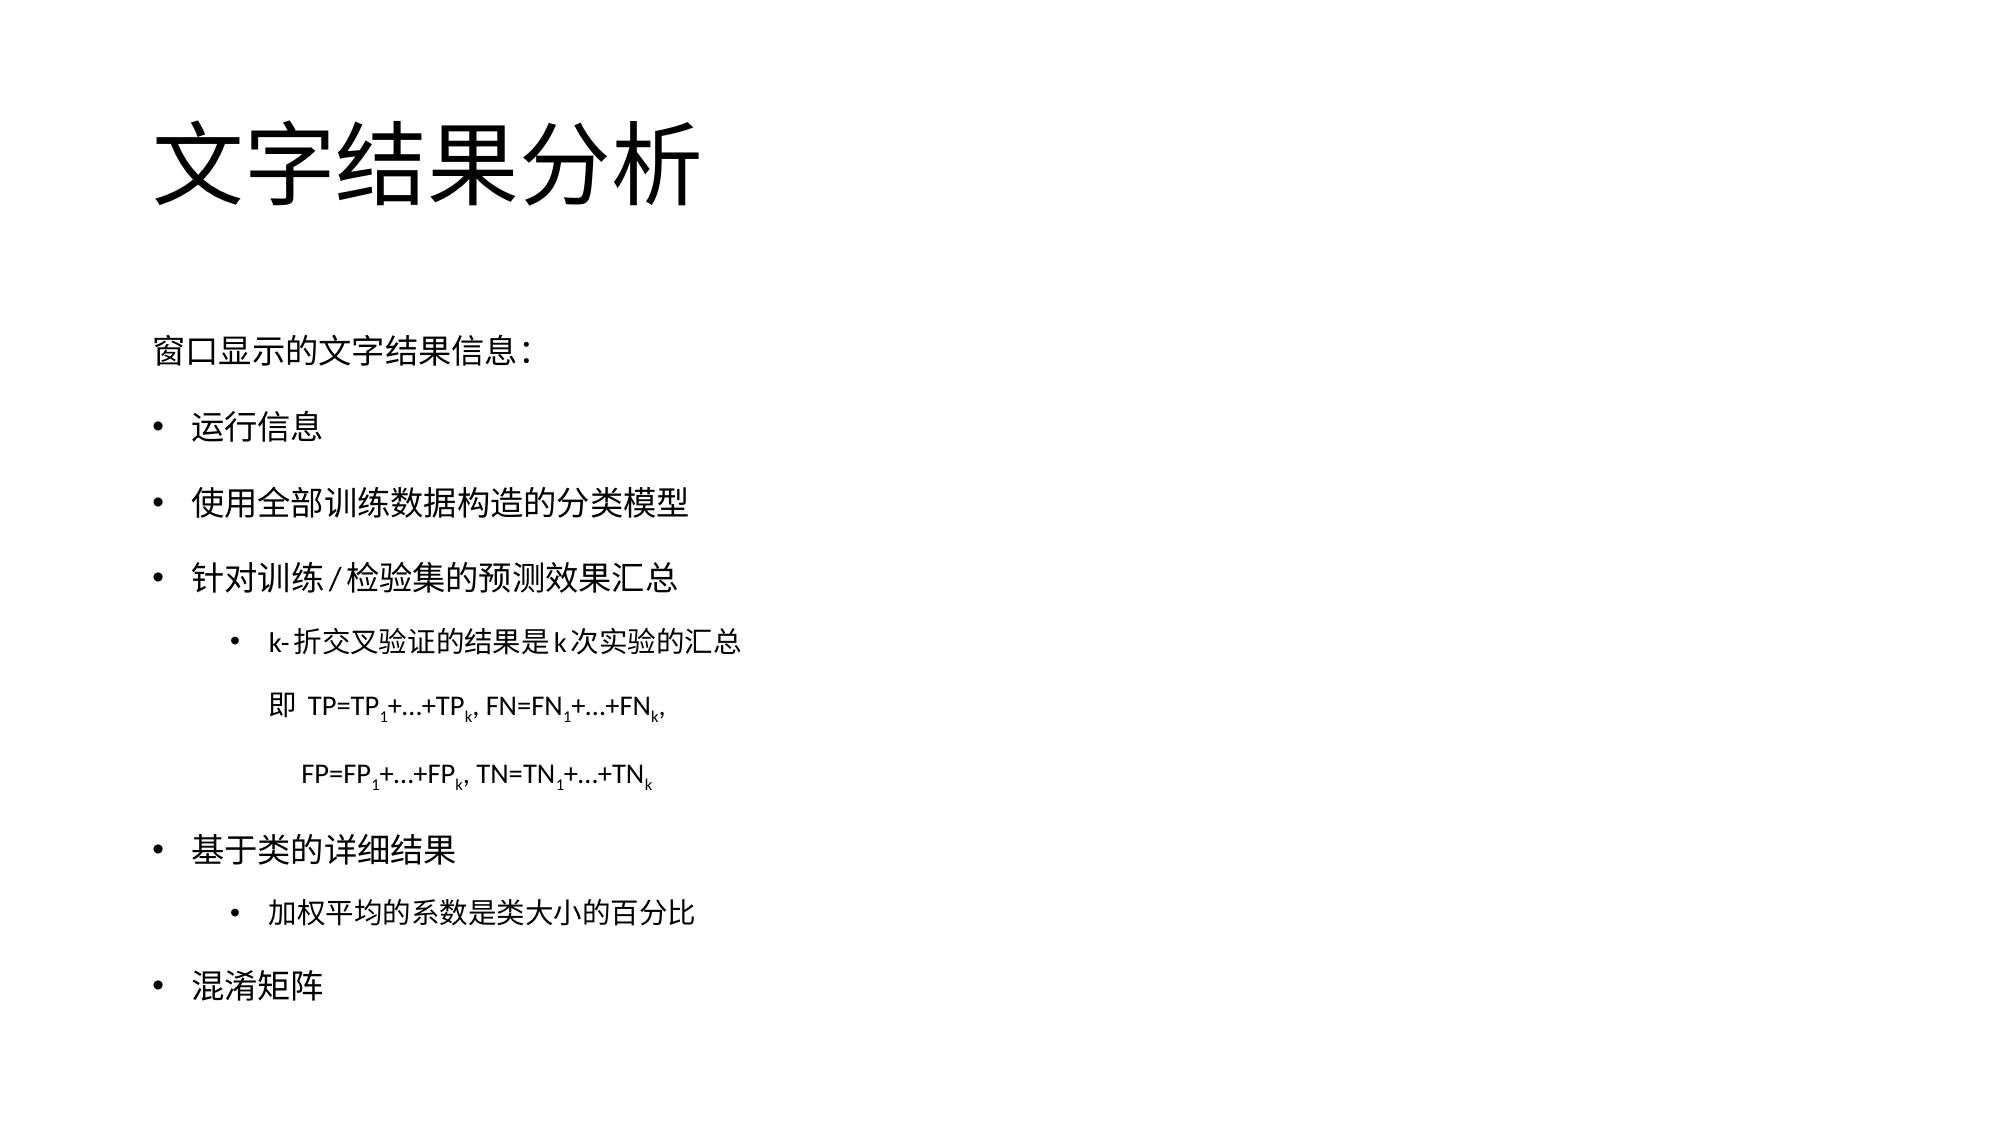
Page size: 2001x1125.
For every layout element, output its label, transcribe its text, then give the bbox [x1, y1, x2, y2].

list 窗口显示的文字结果信息： 运行信息 使用全部训练数据构造的分类模型 针对训练/检验集的预测效果汇总 k-折交叉验证的结果是k次实验的汇总 即 TP=TP1+…+TPk, FN=FN1+…+FNk, FP=FP1+…+FPk, TN=TN1+…+TNk 基于类的详细结果 加权平均的系数是类大小的百分比 混淆矩阵 [137, 299, 1863, 1014]
title 文字结果分析 [137, 59, 1863, 278]
